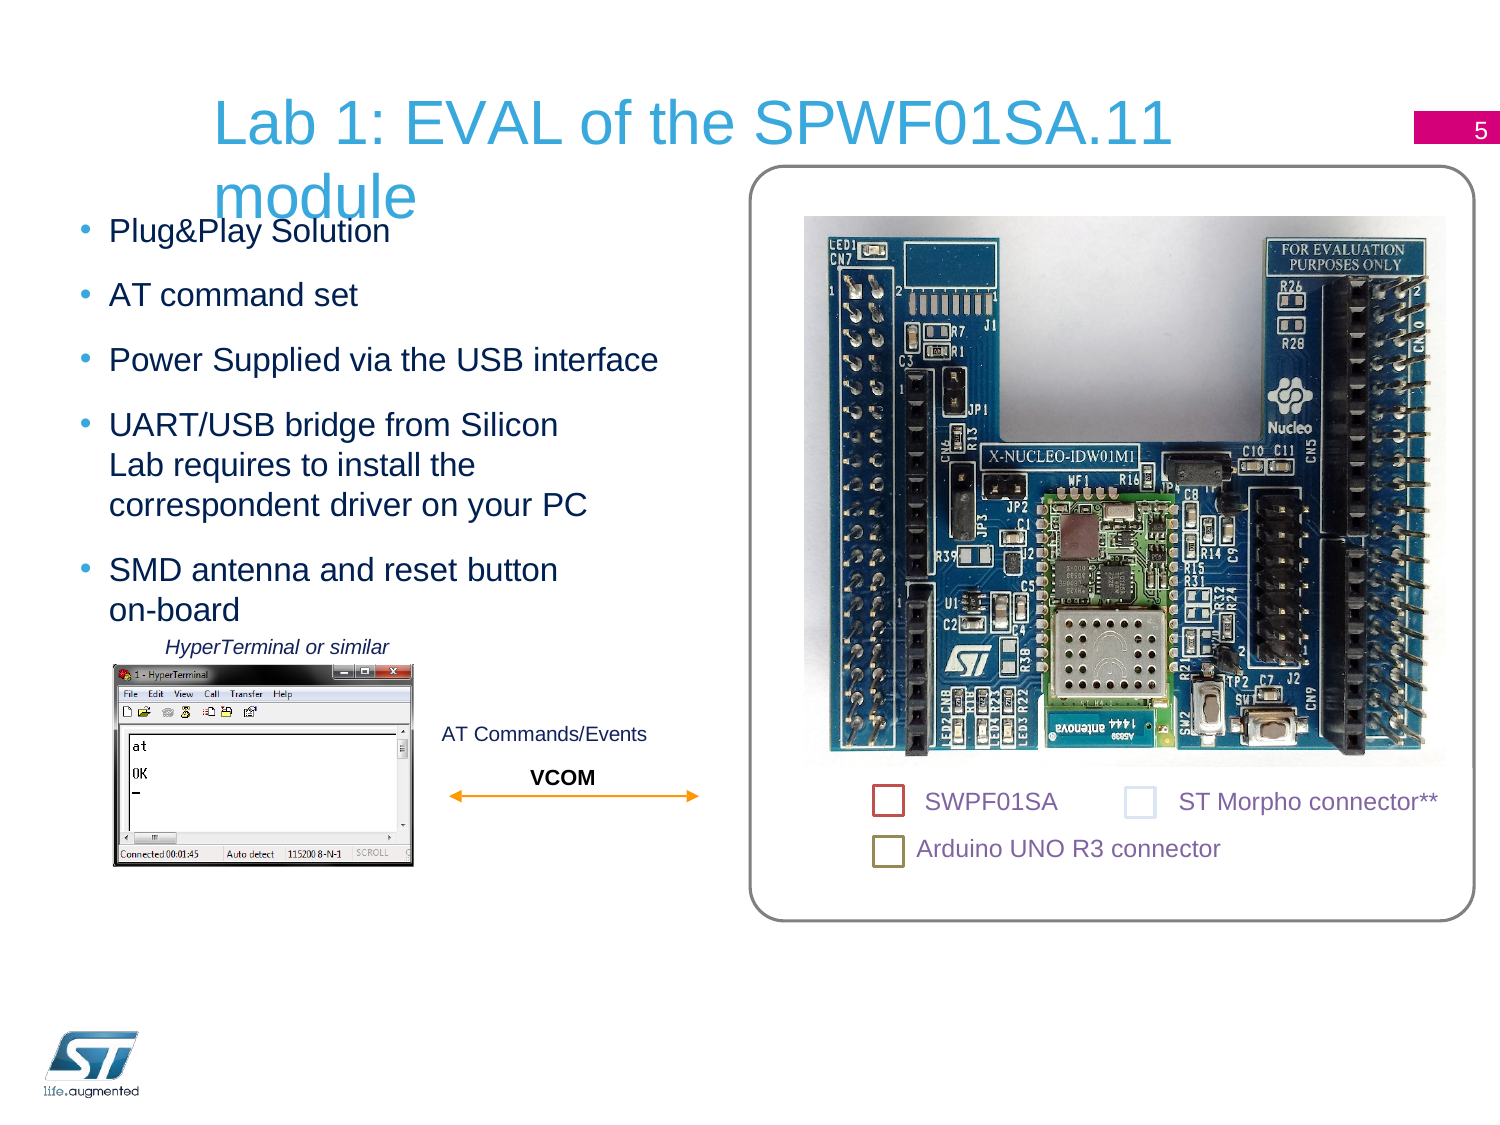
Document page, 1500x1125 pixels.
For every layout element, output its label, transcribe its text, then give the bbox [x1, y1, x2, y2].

text_box [872, 783, 906, 817]
text_box [748, 164, 1477, 924]
text_box [112, 664, 414, 867]
title Lab 1: EVAL of the SPWF01SA.11 module [112, 82, 1387, 208]
text_box [1123, 785, 1157, 820]
text_box [1413, 111, 1500, 144]
text_box HyperTerminal or similar AT Commands/Events VCOM [163, 633, 652, 790]
text_box [449, 789, 700, 803]
text_box SWPF01SA [909, 777, 1074, 823]
picture [36, 1022, 147, 1104]
text_box 5 [1472, 114, 1491, 145]
text_box Arduino UNO R3 connector [901, 825, 1237, 871]
text_box Plug&Play Solution AT command set Power Supplied via the USB interface UART/USB bridge from Silicon Lab requires to install the correspondent driver on your PC SMD antenna and reset button on-board [77, 208, 748, 628]
text_box ST Morpho connector** [1163, 778, 1474, 824]
text_box [872, 834, 901, 868]
picture [803, 216, 1447, 767]
